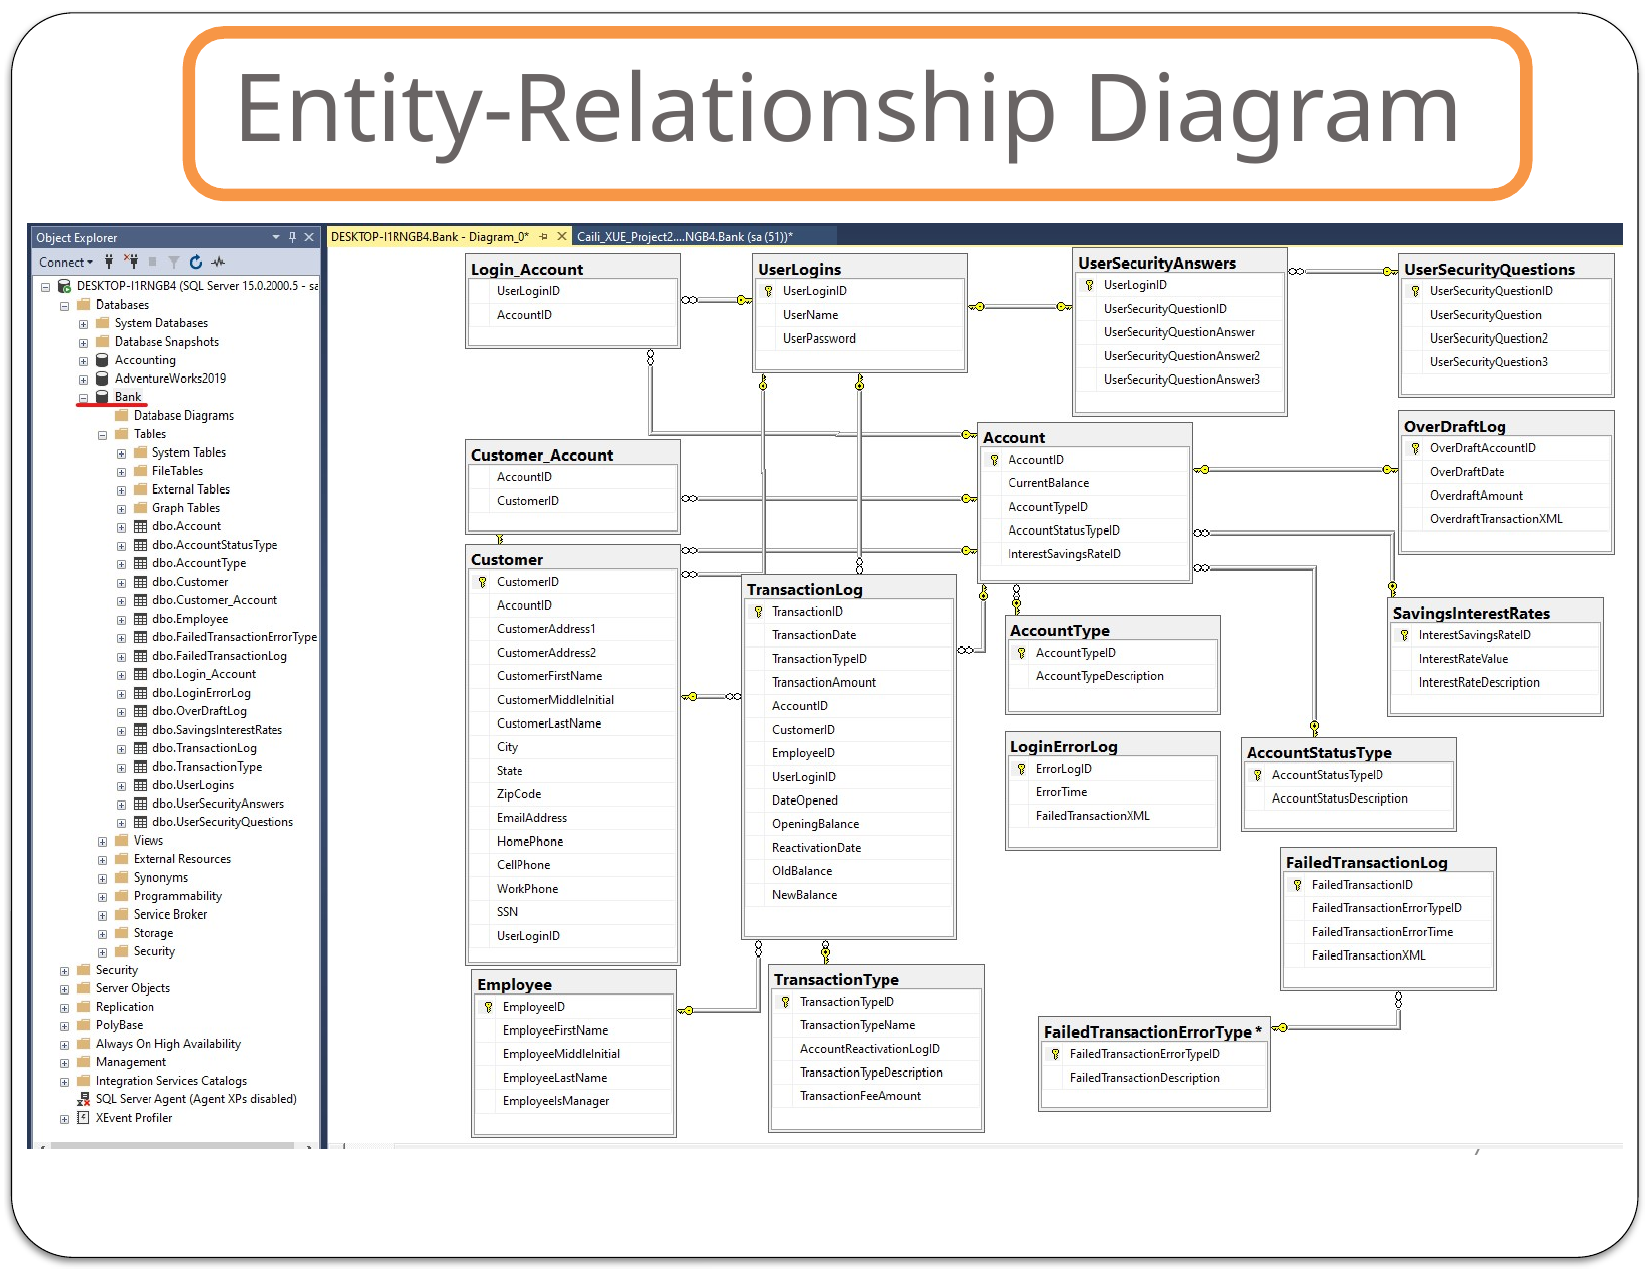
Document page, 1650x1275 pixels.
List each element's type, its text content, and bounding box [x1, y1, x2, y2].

text_box [188, 32, 1527, 195]
title Entity-Relationship Diagram [231, 0, 1491, 160]
picture [26, 223, 1623, 1150]
